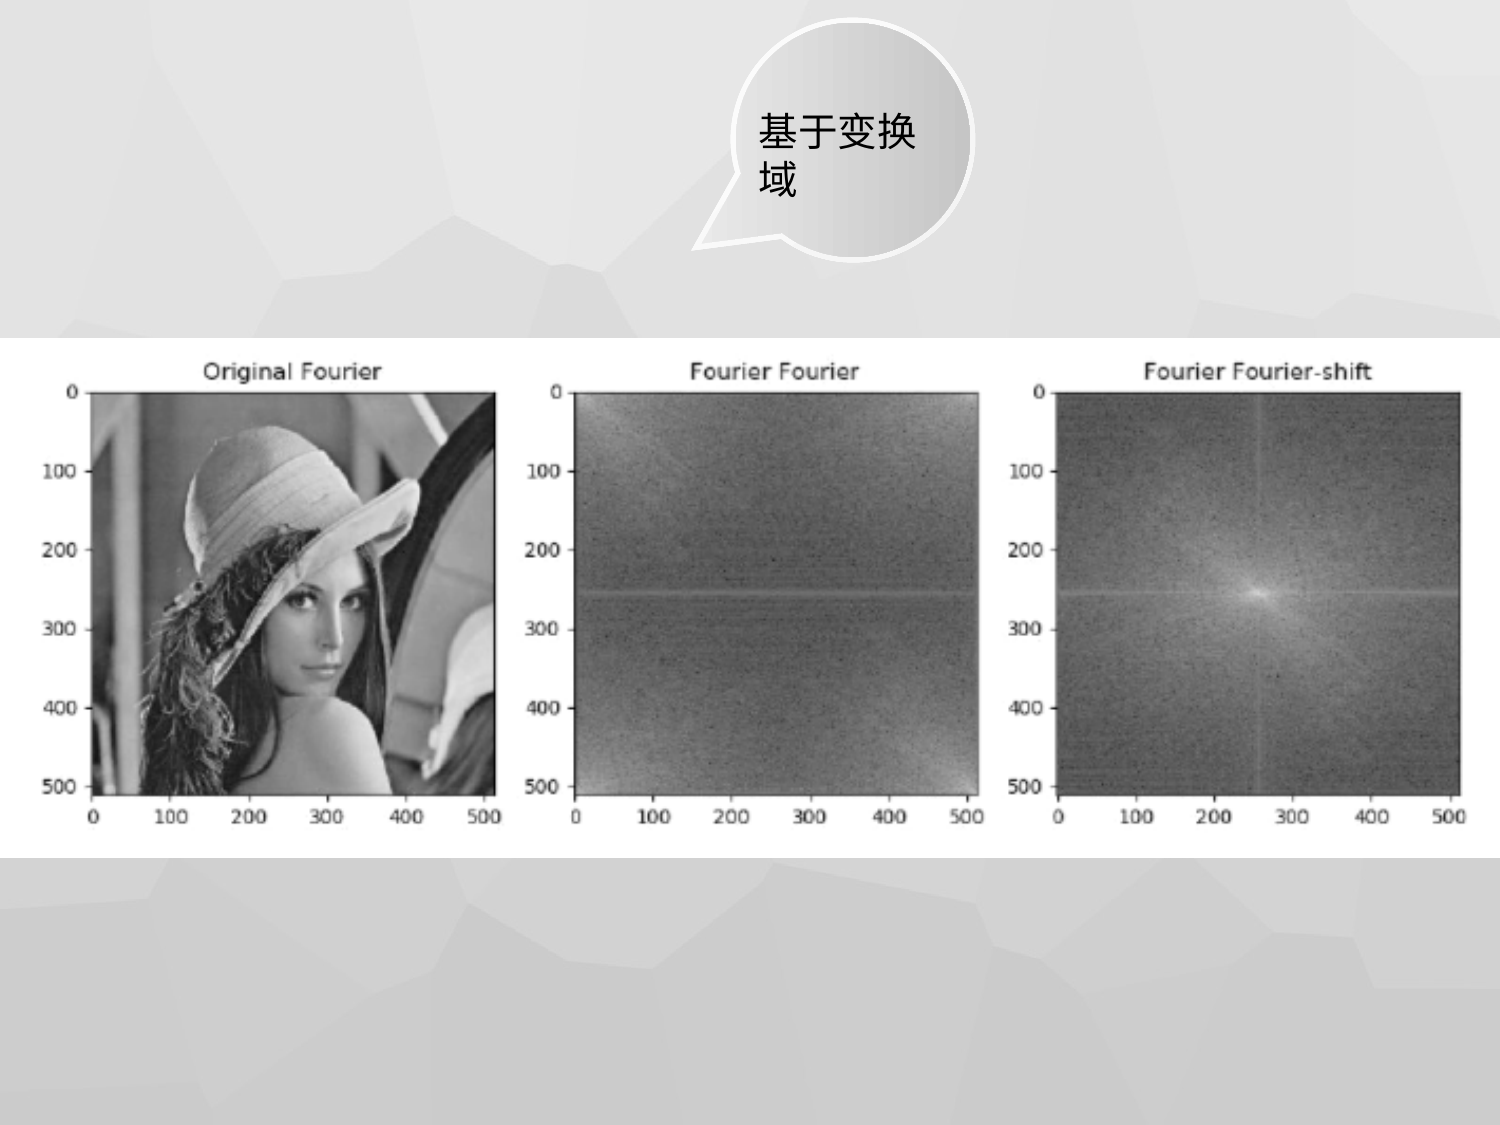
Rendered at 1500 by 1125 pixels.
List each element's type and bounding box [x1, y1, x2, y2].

picture [0, 0, 1500, 1125]
text_box [663, 37, 982, 283]
